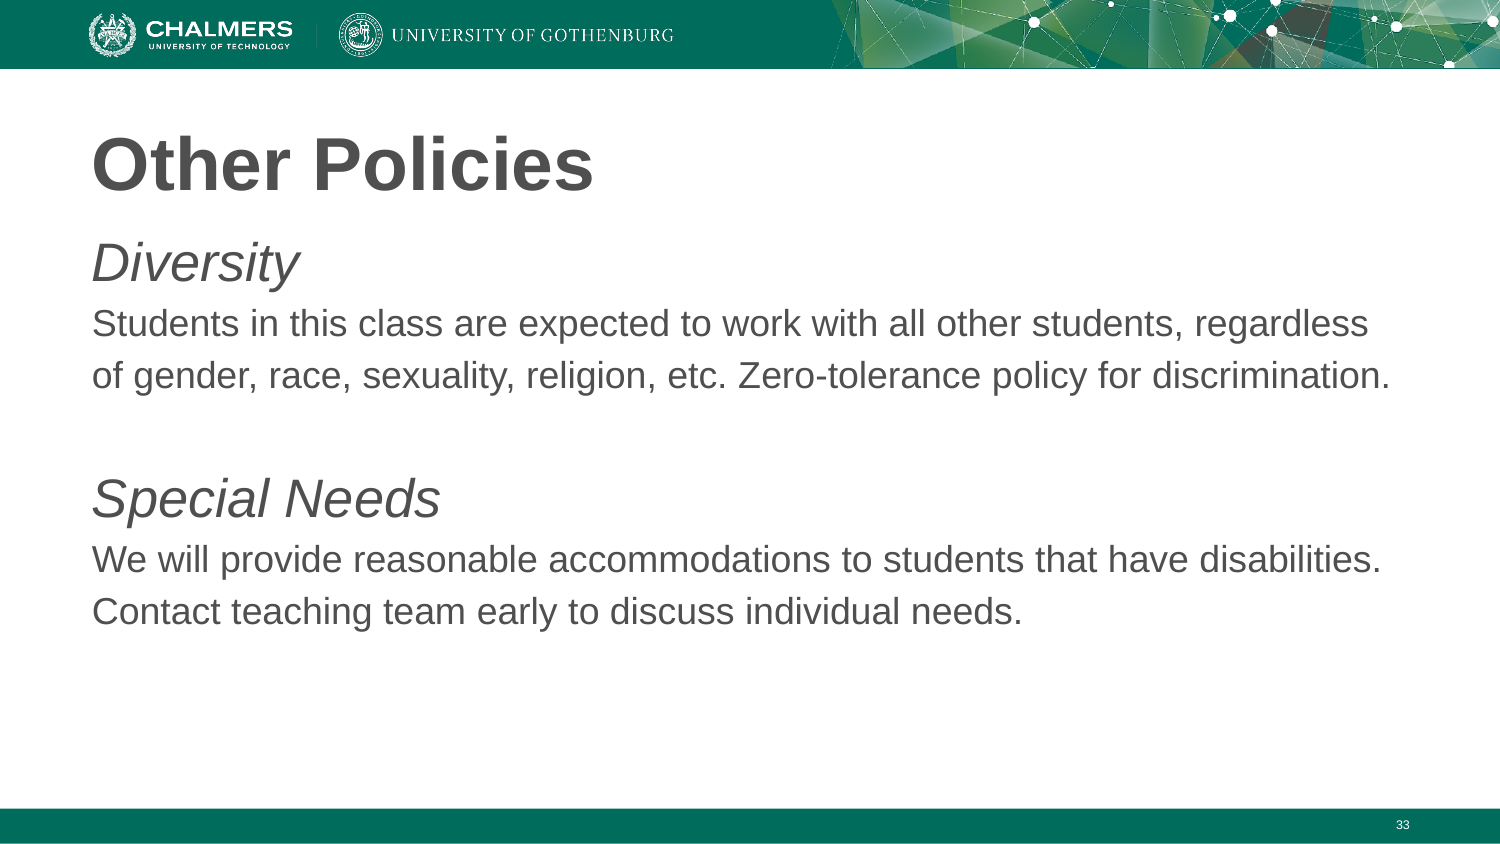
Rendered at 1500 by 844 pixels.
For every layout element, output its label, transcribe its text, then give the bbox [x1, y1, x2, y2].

list Diversity Students in this class are expected to work with all other students, regardless of gender, race, sexuality, religion, etc. Zero-tolerance policy for discrimination. Special Needs We will provide reasonable accommodations to students that have disabilities. Contact teaching team early to discuss individual needs. [76, 210, 1425, 782]
picture [759, 0, 1500, 68]
picture [64, 0, 696, 85]
title Other Policies [76, 100, 1425, 210]
slide_number ‹#› [1074, 809, 1425, 844]
